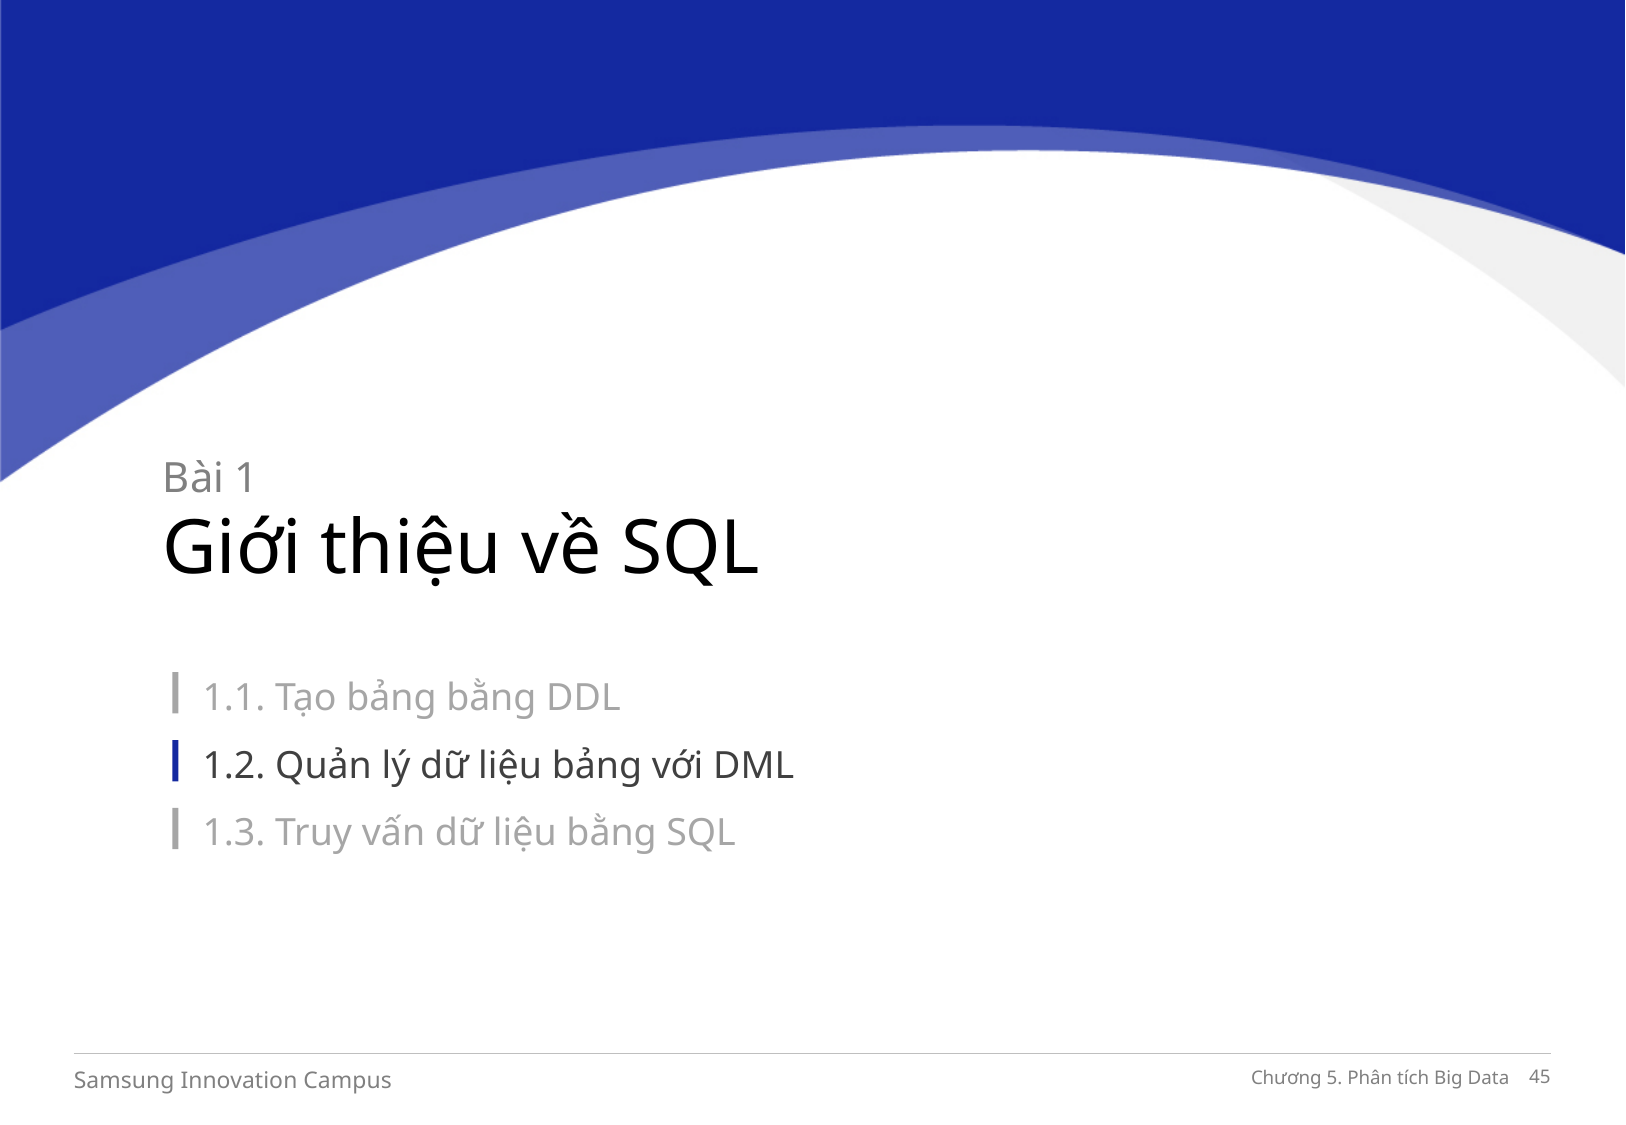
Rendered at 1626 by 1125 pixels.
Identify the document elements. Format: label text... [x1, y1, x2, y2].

list Bài 1 [162, 450, 1062, 502]
list Giới thiệu về SQL [162, 498, 1532, 590]
text_box 1.1. Tạo bảng bằng DDL [201, 671, 1109, 719]
text_box 1.2. Quản lý dữ liệu bảng với DML [201, 739, 1109, 787]
text_box [171, 671, 179, 714]
text_box [171, 739, 179, 782]
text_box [172, 807, 1108, 854]
picture [0, 0, 1625, 1125]
